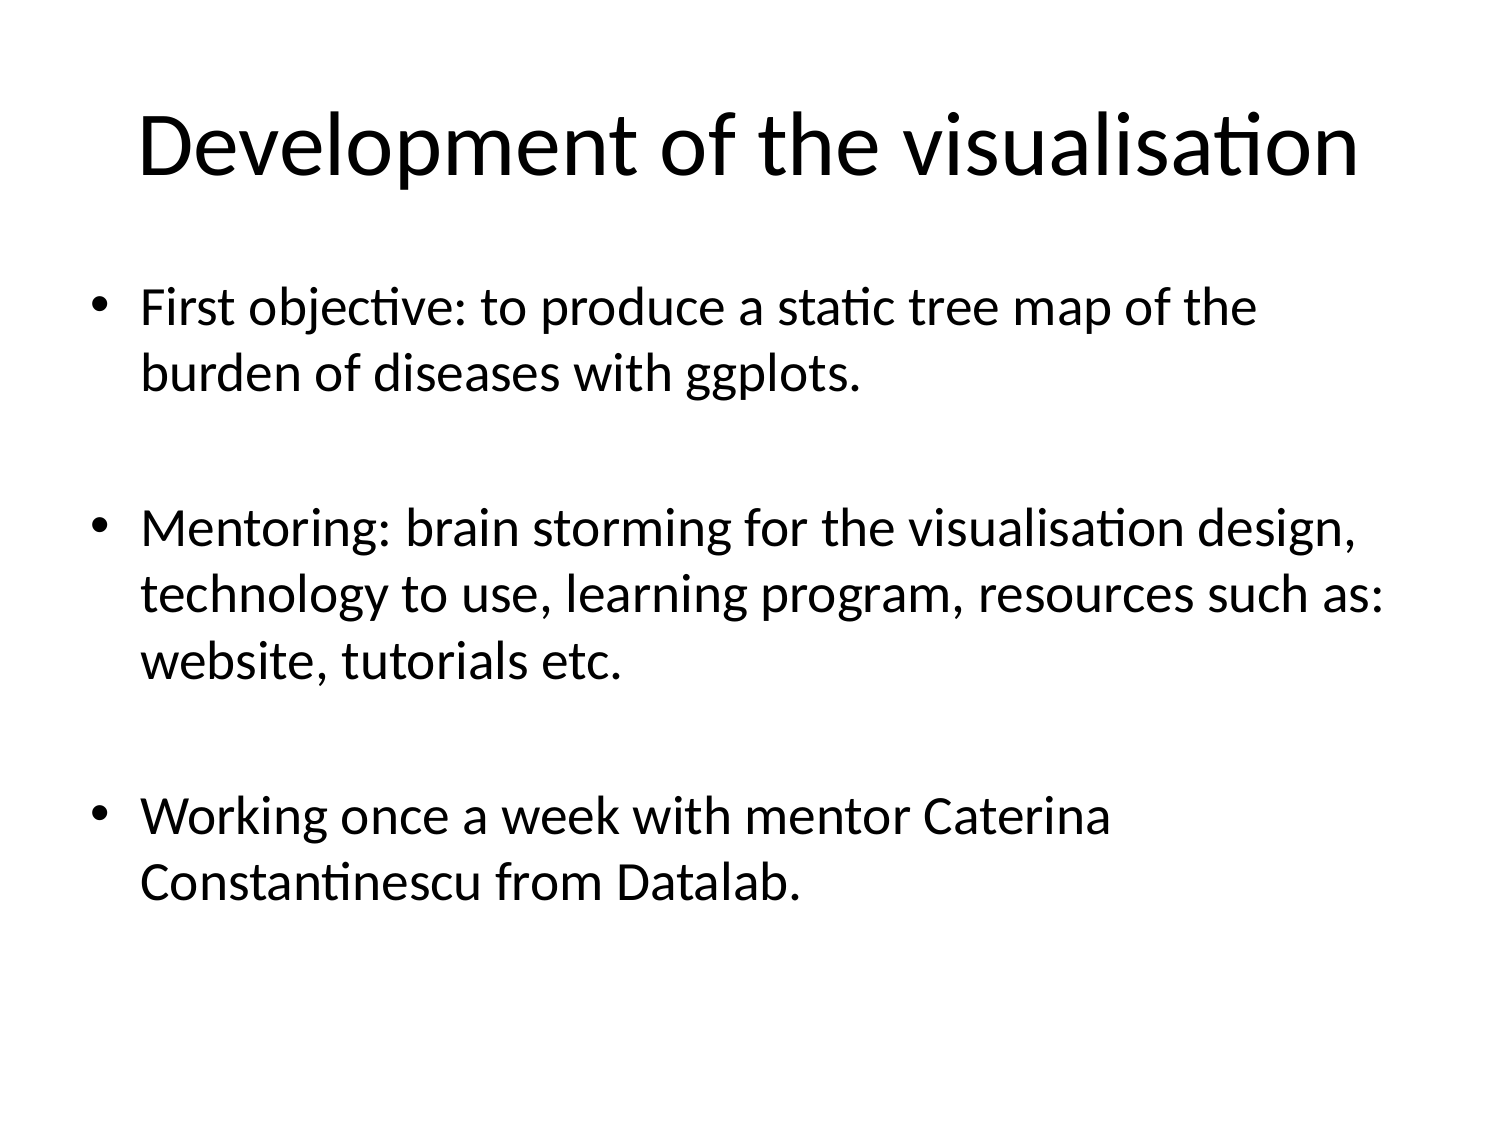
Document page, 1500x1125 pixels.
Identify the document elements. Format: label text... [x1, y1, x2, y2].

title Development of the visualisation [75, 45, 1425, 233]
list First objective: to produce a static tree map of the burden of diseases with ggplots. Mentoring: brain storming for the visualisation design, technology to use, learning program, resources such as: website, tutorials etc. Working once a week with mentor Caterina Constantinescu from Datalab. [75, 262, 1425, 1005]
